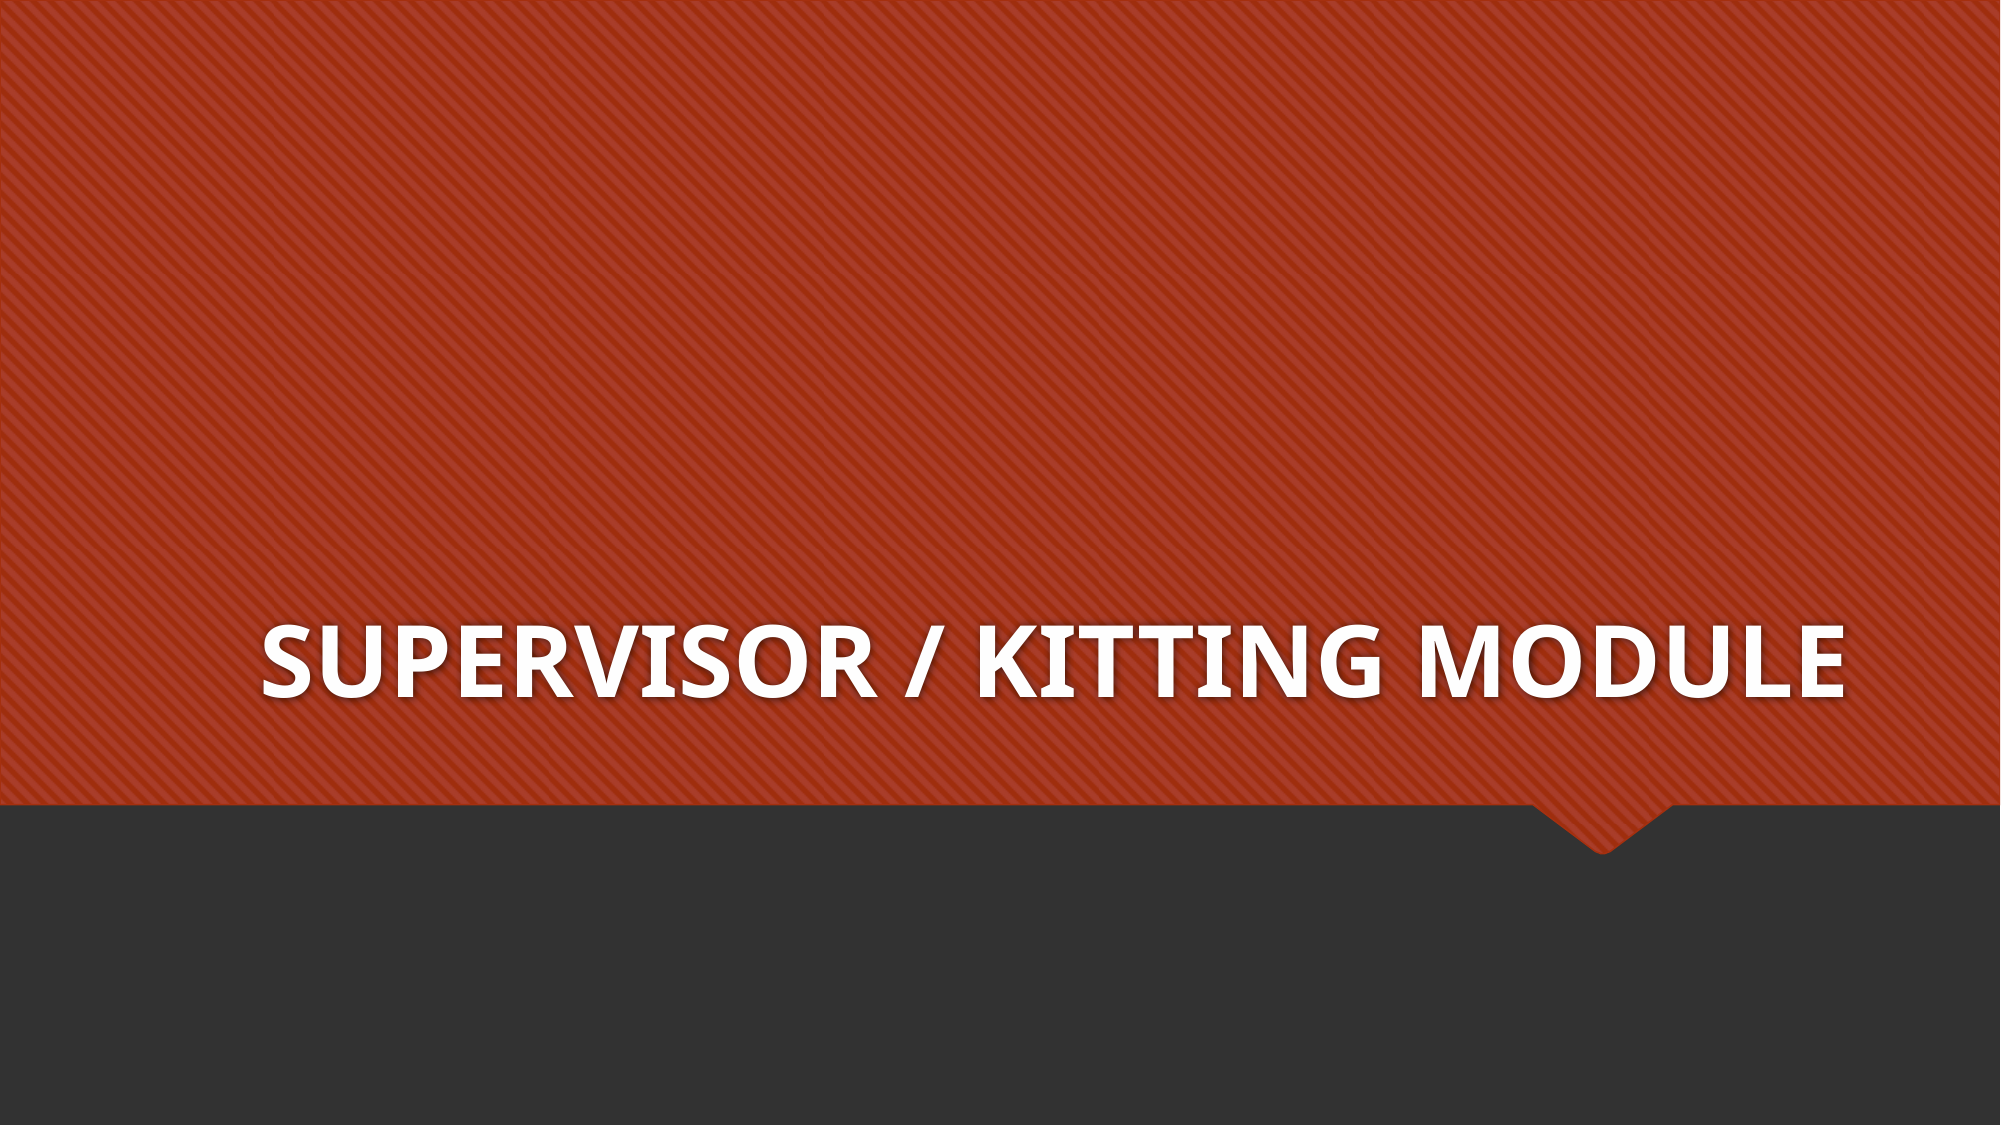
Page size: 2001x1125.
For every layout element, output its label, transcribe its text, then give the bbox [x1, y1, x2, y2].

title SUPERVISOR / KITTING MODULE [132, 484, 1866, 726]
picture [1, 1, 1999, 852]
